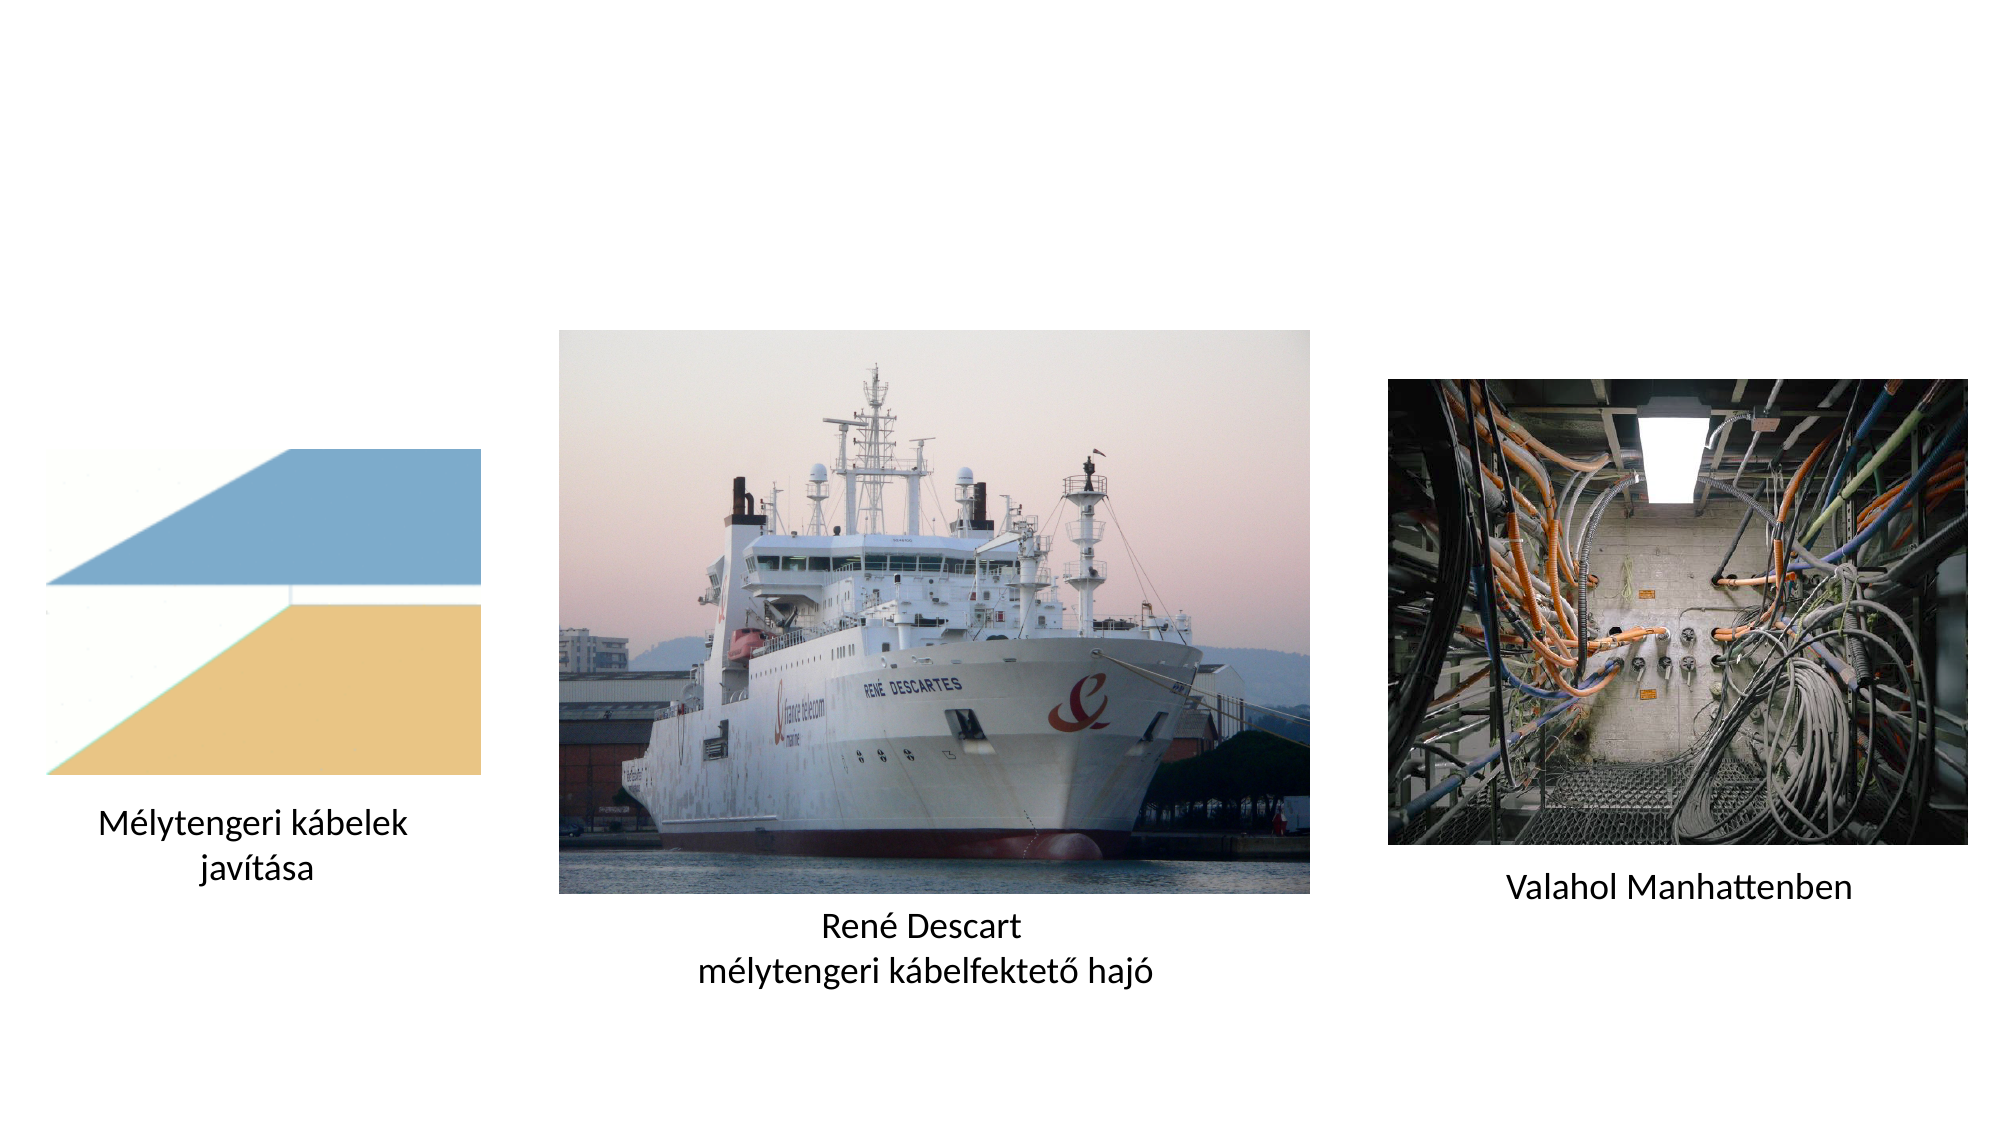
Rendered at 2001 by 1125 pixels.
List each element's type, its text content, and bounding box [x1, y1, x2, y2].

text_box Mélytengeri kábelek javítása [33, 791, 481, 896]
text_box René Descart mélytengeri kábelfektető hajó [650, 894, 1202, 998]
text_box Valahol Manhattenben [1416, 854, 1943, 915]
picture [559, 330, 1310, 894]
picture [1388, 379, 1968, 845]
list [46, 449, 481, 775]
